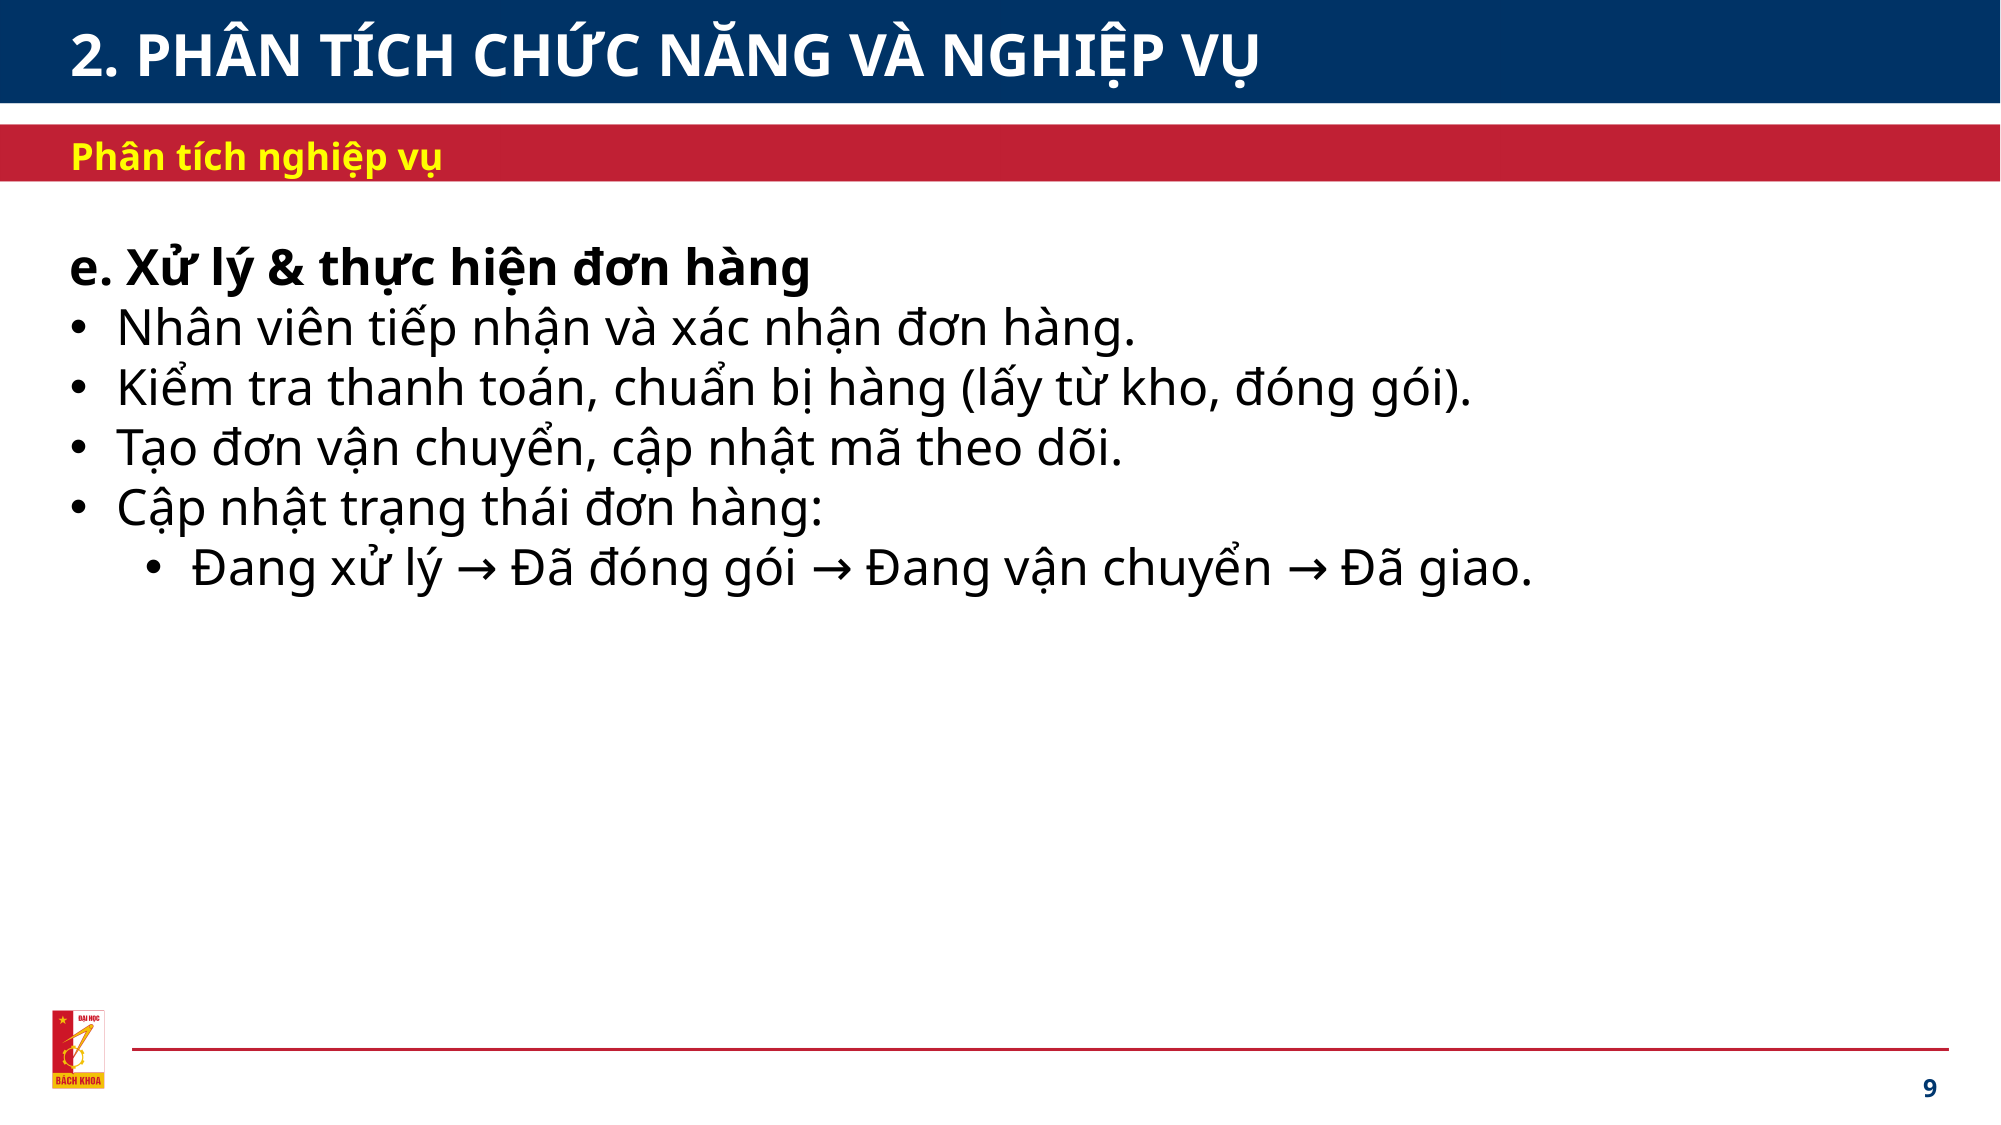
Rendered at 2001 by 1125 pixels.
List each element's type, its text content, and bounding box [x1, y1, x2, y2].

title 2. PHÂN TÍCH CHỨC NĂNG VÀ NGHIỆP VỤ [55, 18, 1945, 90]
picture [0, 0, 2001, 1125]
slide_number 9 [1502, 1065, 1953, 1125]
text_box Phân tích nghiệp vụ [55, 130, 1945, 203]
text_box e. Xử lý & thực hiện đơn hàng Nhân viên tiếp nhận và xác nhận đơn hàng. Kiểm tra thanh toán, chuẩn bị hàng (lấy từ kho, đóng gói). Tạo đơn vận chuyển, cập nhật mã theo dõi. Cập nhật trạng thái đơn hàng: Đang xử lý → Đã đóng gói → Đang vận chuyển → Đã giao. [54, 228, 1823, 664]
